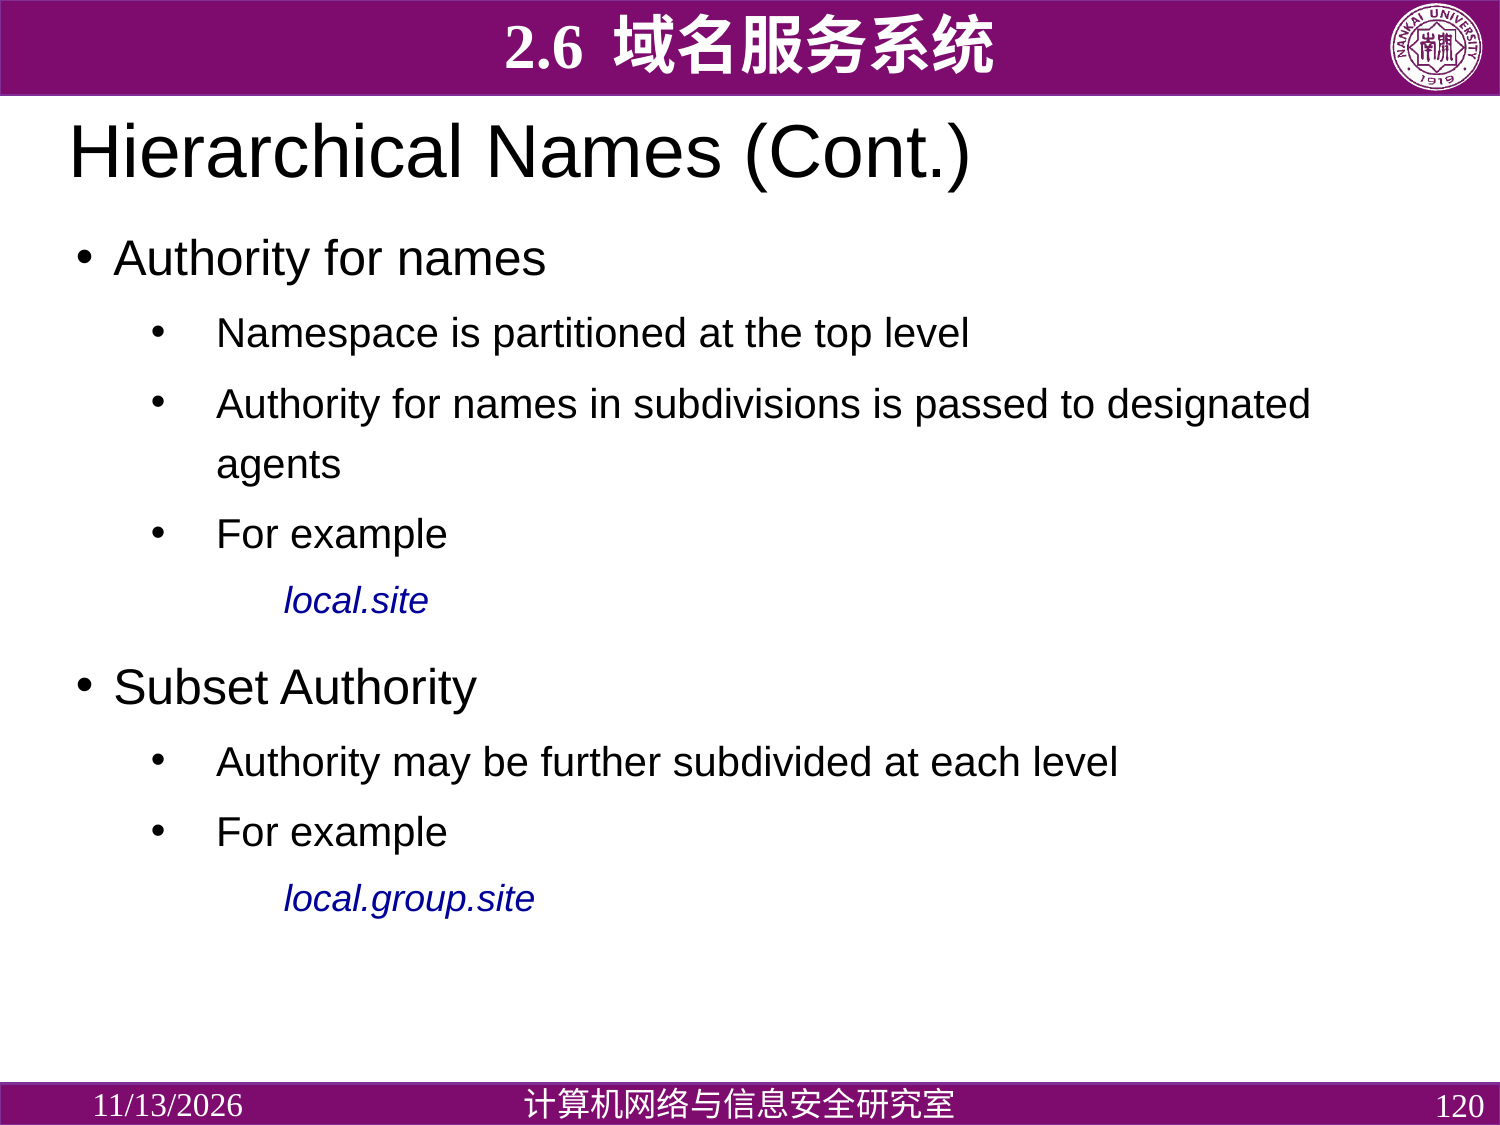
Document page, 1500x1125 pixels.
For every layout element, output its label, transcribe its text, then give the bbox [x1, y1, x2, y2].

text_box 2.6 域名服务系统 [108, 5, 1391, 90]
picture [1391, 4, 1482, 90]
list Authority for names Namespace is partitioned at the top level Authority for names in subdivisions is passed to designated agents For example local.site Subset Authority Authority may be further subdivided at each level For example local.group.site [60, 206, 1447, 1035]
title Hierarchical Names (Cont.) [53, 99, 1400, 207]
